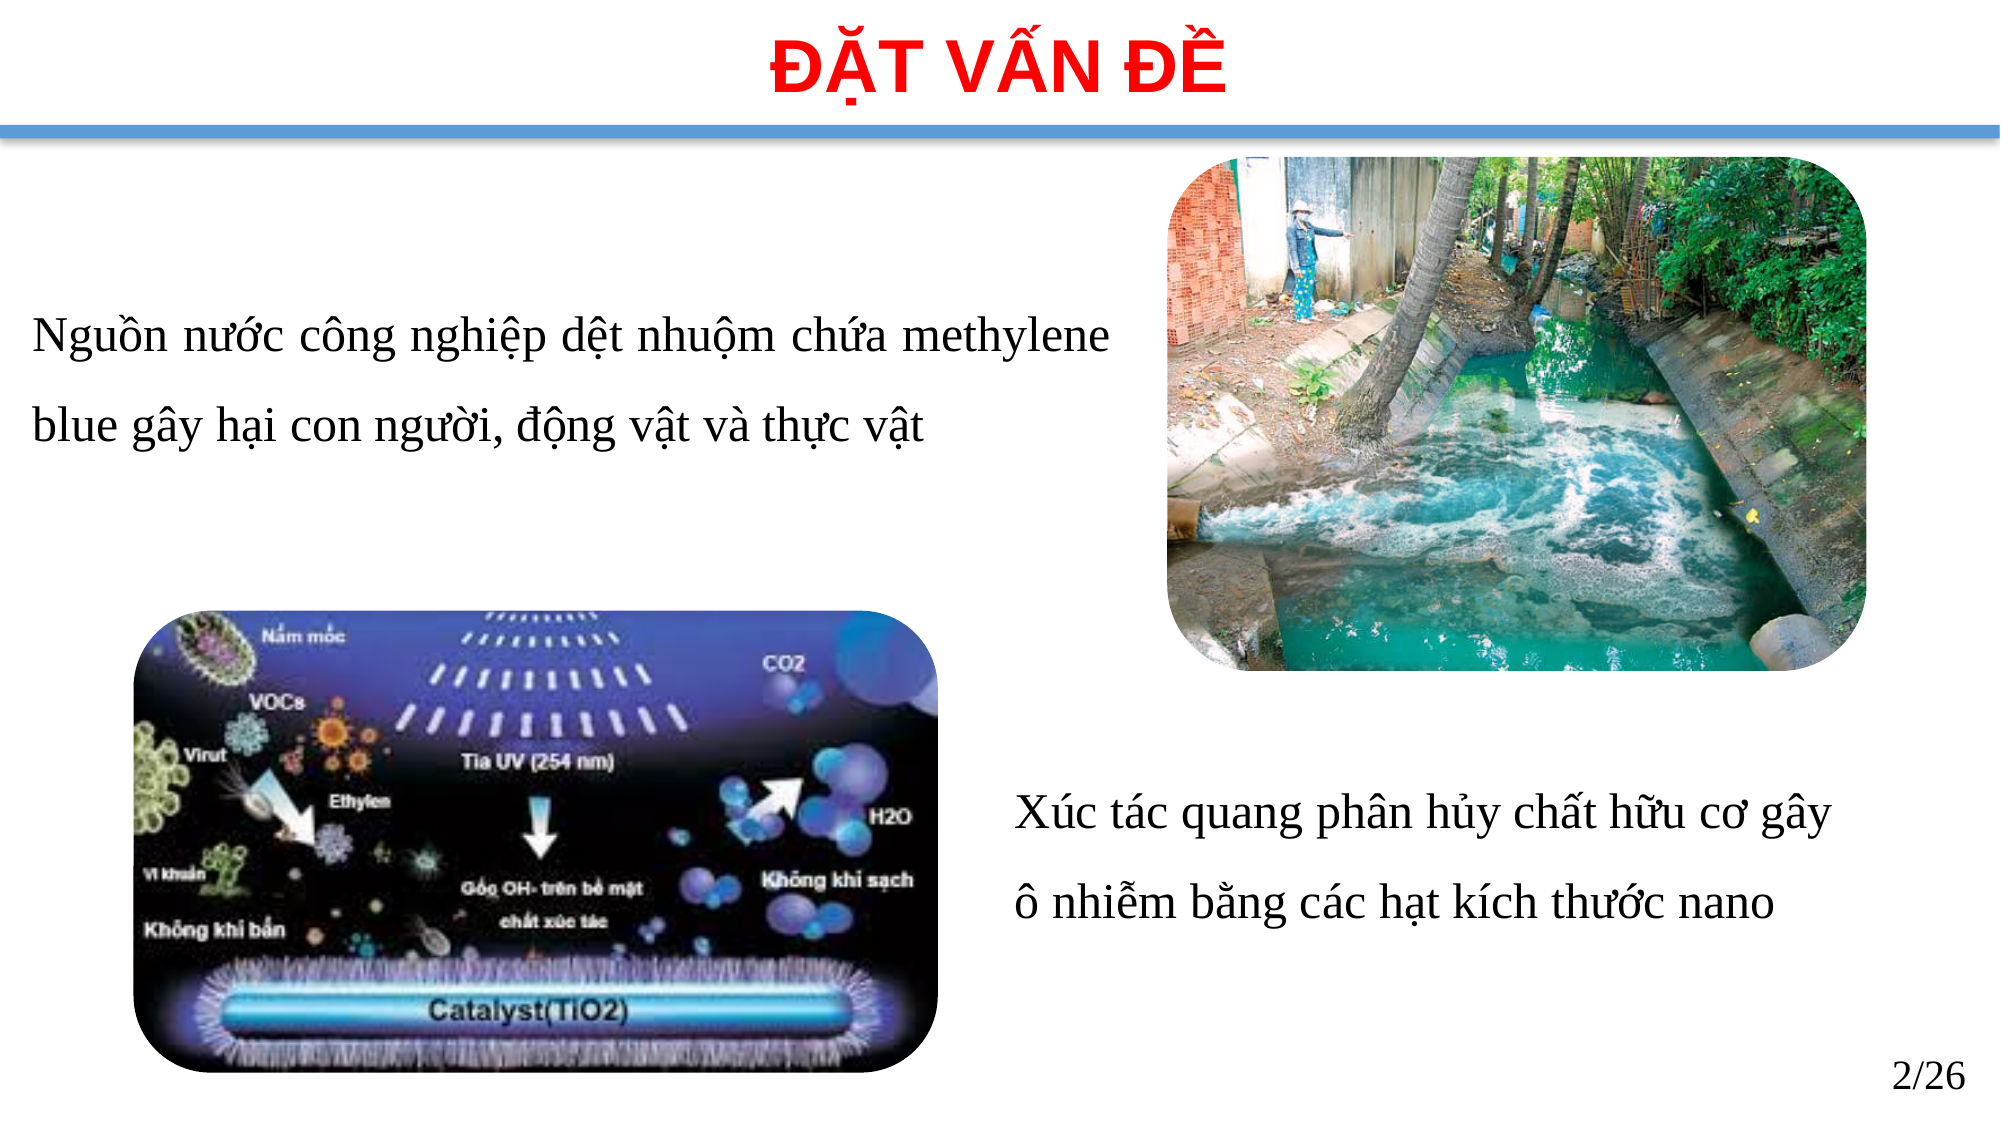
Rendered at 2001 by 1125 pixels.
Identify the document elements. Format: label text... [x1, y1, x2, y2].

text_box [0, 124, 2000, 139]
picture [1167, 156, 1867, 672]
slide_number 2/26 [1514, 1042, 1982, 1103]
text_box Xúc tác quang phân hủy chất hữu cơ gây ô nhiễm bằng các hạt kích thước nano [999, 740, 1867, 971]
picture [133, 610, 939, 1073]
text_box Nguồn nước công nghiệp dệt nhuộm chứa methylene blue gây hại con người, động vật và thực vật [17, 263, 1127, 459]
text_box ĐẶT VẤN ĐỀ [381, 16, 1618, 121]
